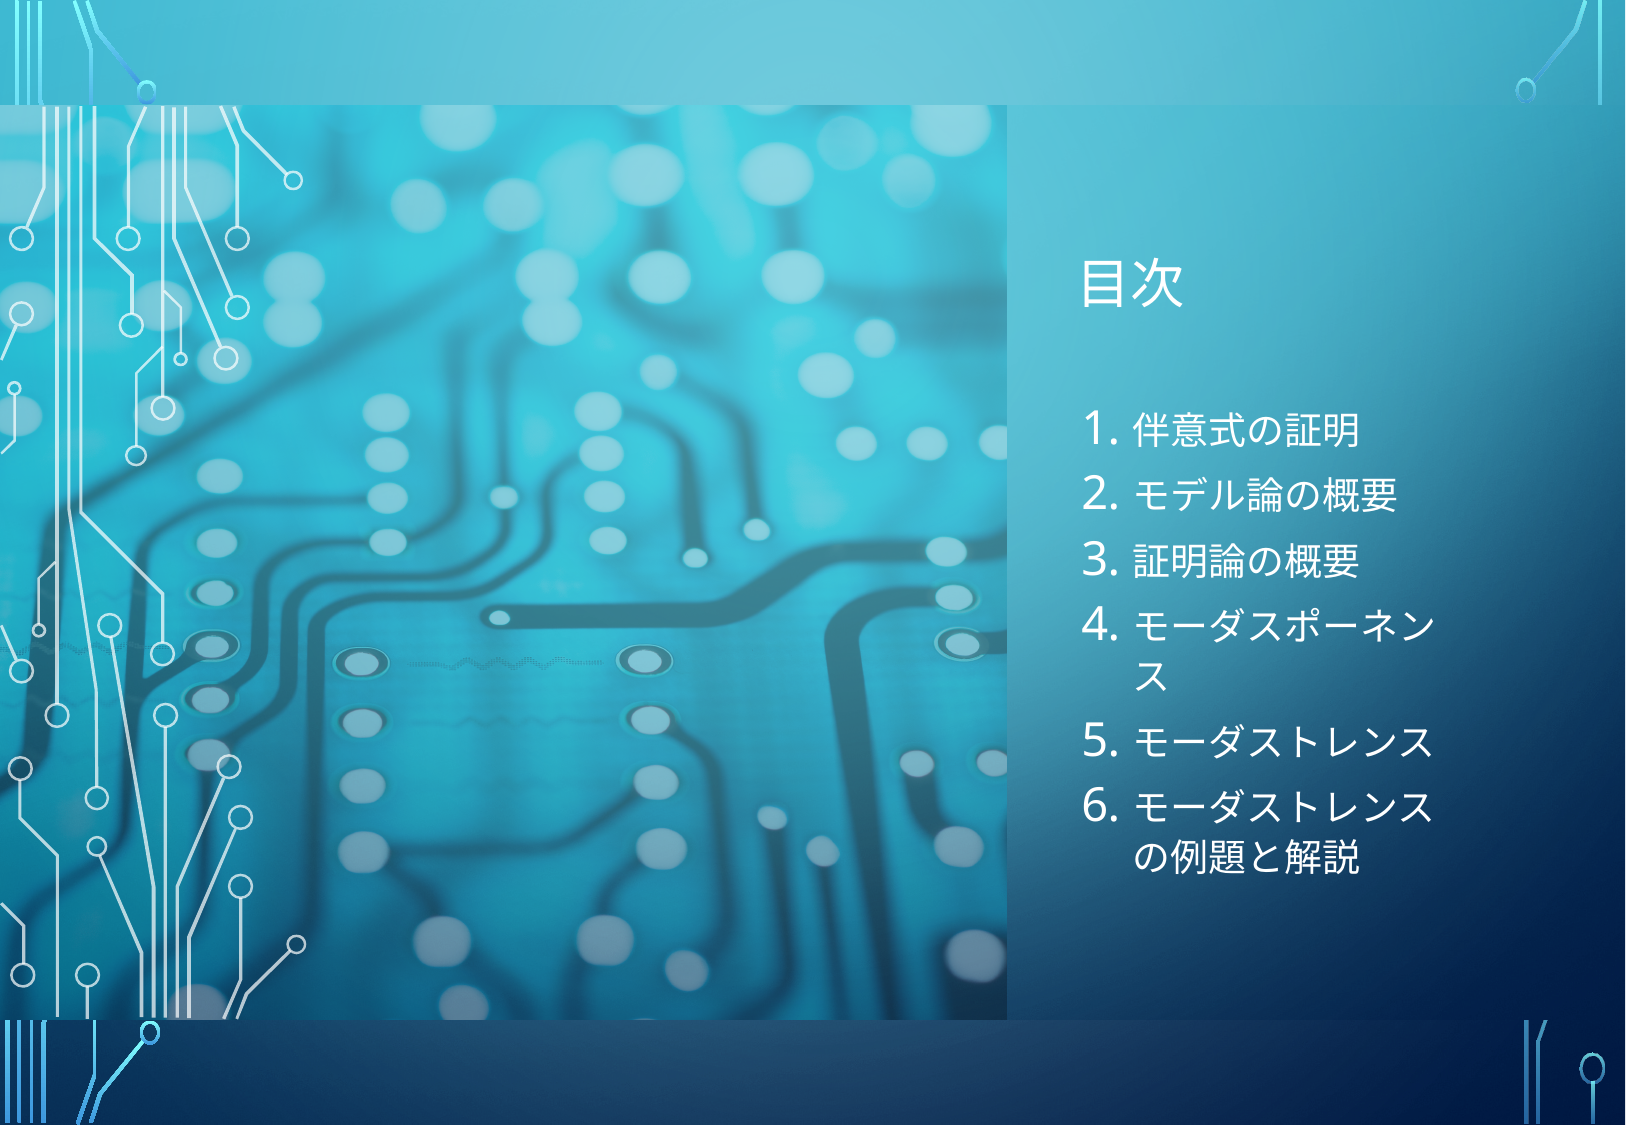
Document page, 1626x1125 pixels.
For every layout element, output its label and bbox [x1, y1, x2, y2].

text_box [0, 105, 308, 1020]
text_box [1007, 105, 1625, 1020]
picture [308, 105, 1007, 1020]
